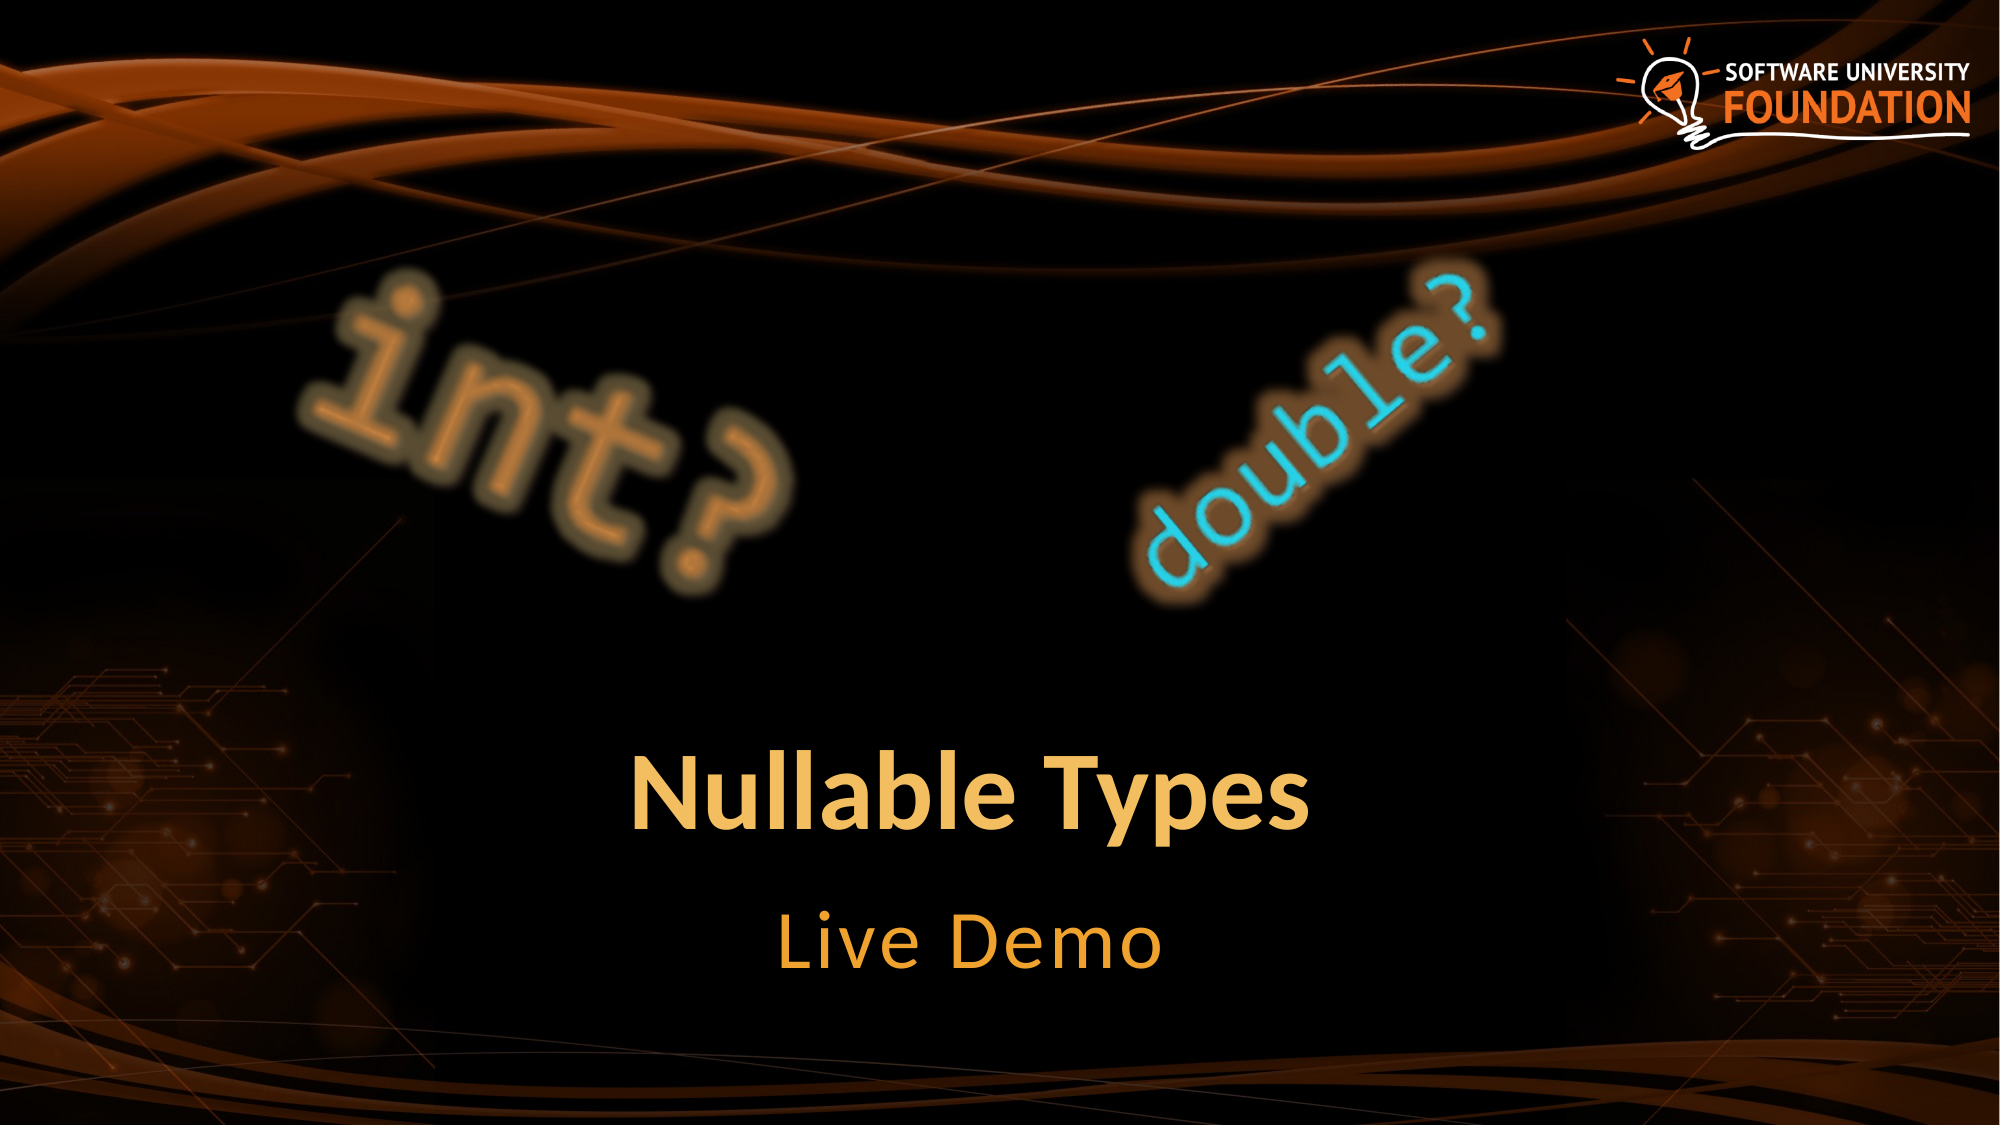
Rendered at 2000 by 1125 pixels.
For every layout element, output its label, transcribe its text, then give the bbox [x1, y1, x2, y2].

picture [0, 0, 2000, 1125]
title Nullable Types [237, 725, 1704, 860]
list Live Demo [237, 874, 1704, 988]
